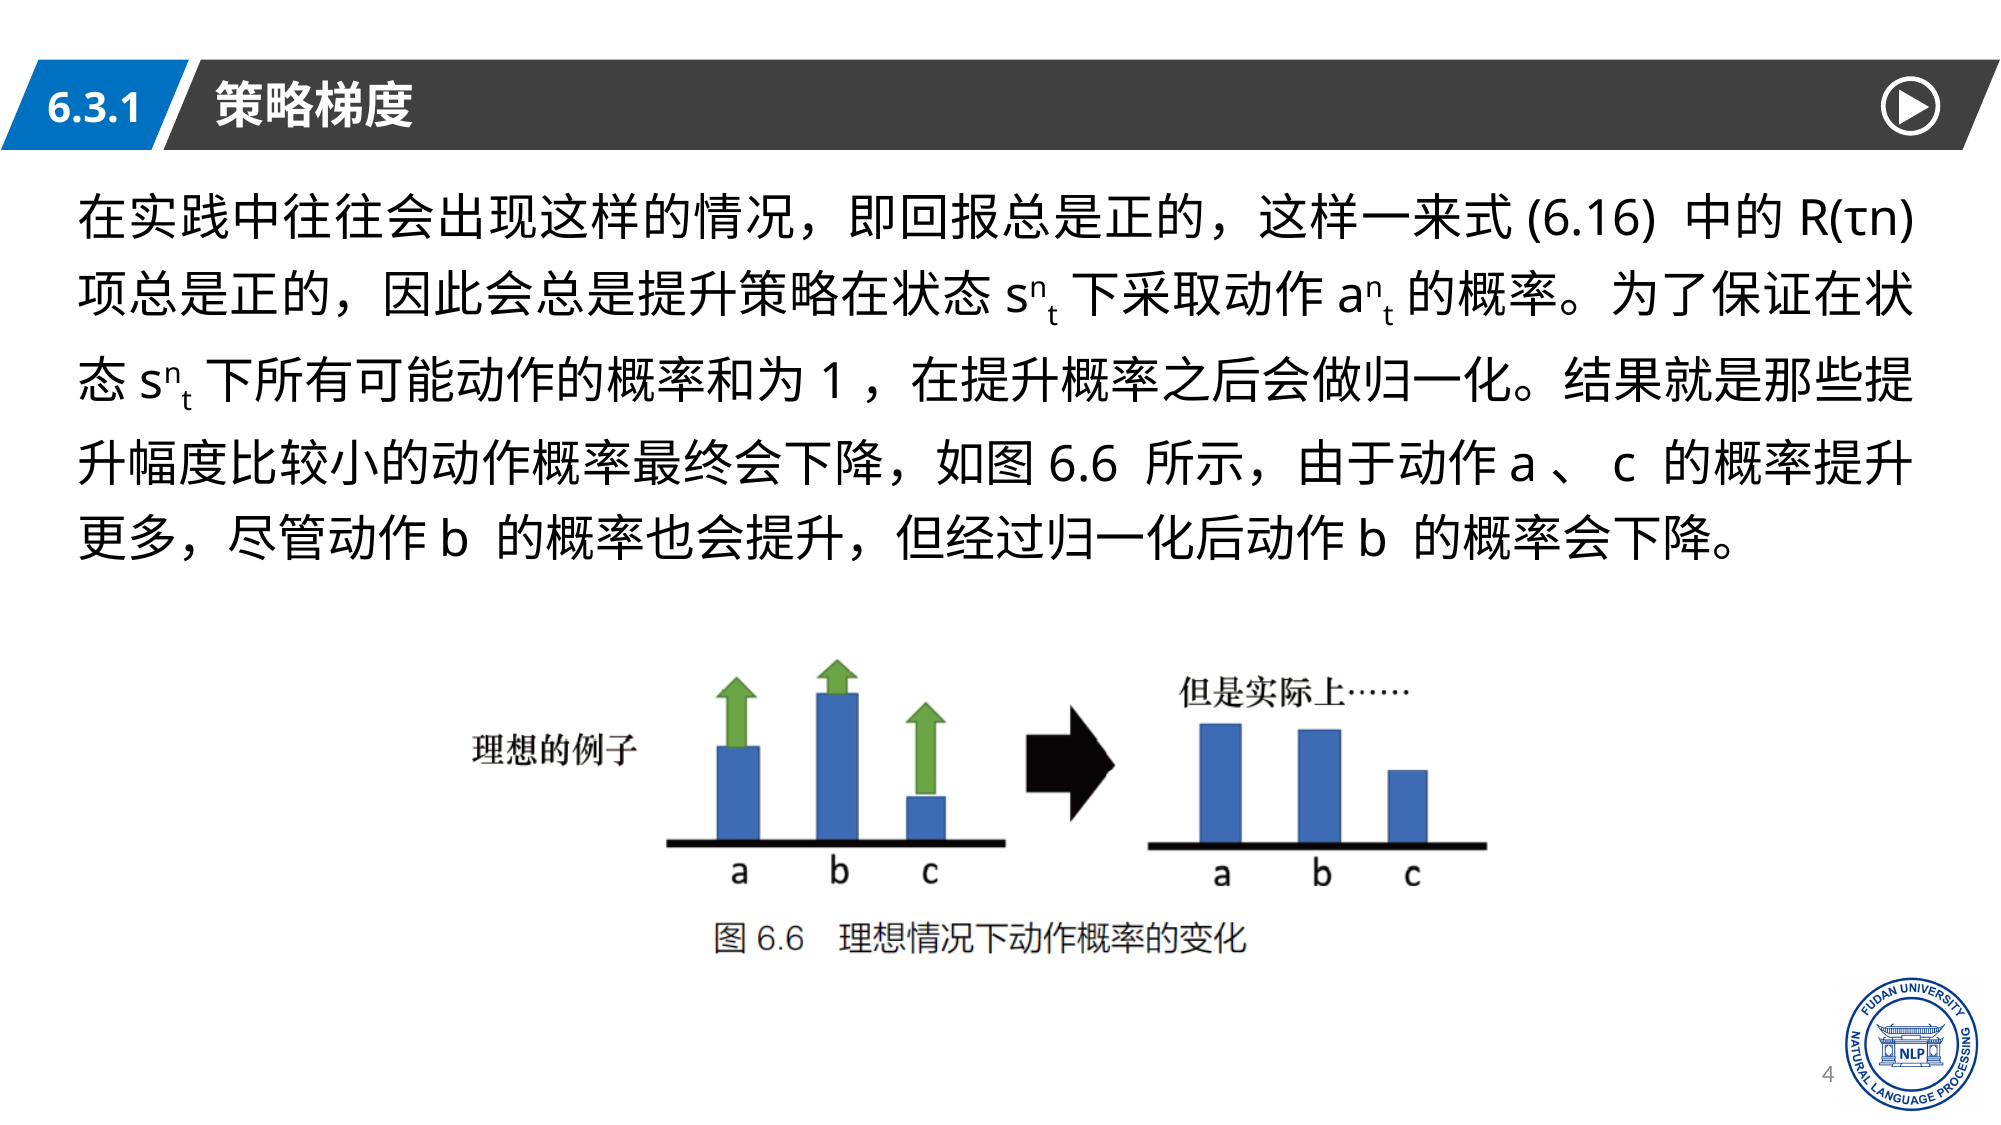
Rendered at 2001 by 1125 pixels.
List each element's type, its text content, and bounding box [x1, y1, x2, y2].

text_box 6.3.1 [26, 73, 164, 138]
text_box [32, 59, 189, 120]
text_box [1, 89, 157, 150]
picture [1834, 972, 1985, 1117]
text_box [163, 59, 2000, 150]
picture [470, 619, 1530, 977]
text_box 策略梯度 [199, 66, 430, 142]
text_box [1883, 78, 1939, 134]
text_box 在实践中往往会出现这样的情况，即回报总是正的，这样一来式(6.16) 中的R(τn) 项总是正的，因此会总是提升策略在状态snt下采取动作ant的概率。为了保证在状态snt下所有可能动作的概率和为1，在提升概率之后会做归一化。结果就是那些提升幅度比较小的动作概率最终会下降，如图6.6 所示，由于动作a、c 的概率提升更多，尽管动作b 的概率也会提升，但经过归一化后动作b 的概率会下降。 [62, 163, 1930, 574]
slide_number 45 [1412, 1042, 1863, 1103]
